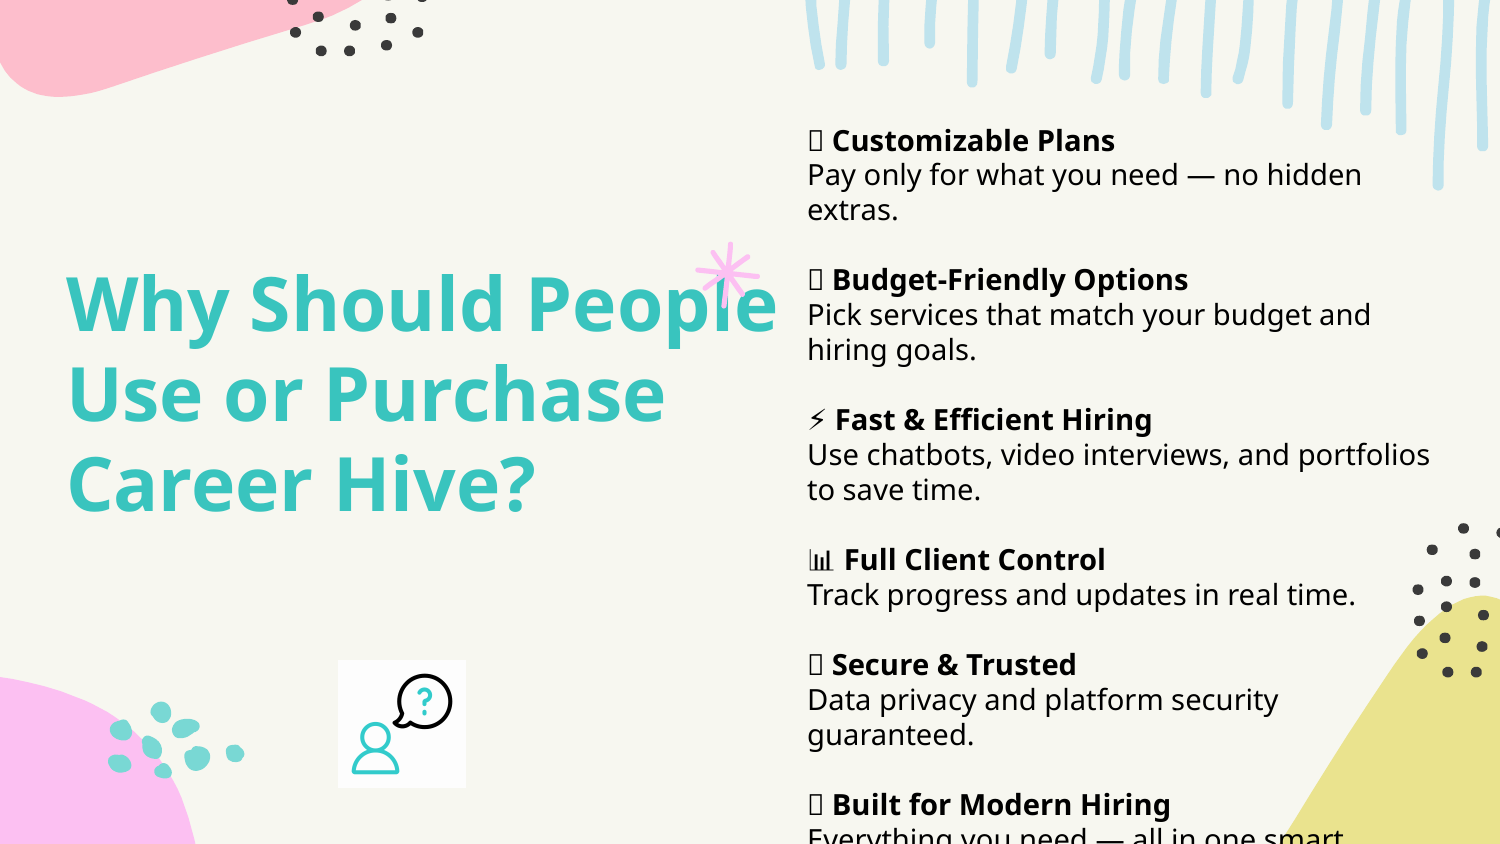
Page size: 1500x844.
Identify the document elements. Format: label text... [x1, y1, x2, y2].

text_box [695, 241, 760, 309]
picture [338, 659, 466, 788]
title Why Should People Use or Purchase Career Hive? [51, 241, 792, 512]
text_box 💡 Customizable Plans Pay only for what you need — no hidden extras. 💸 Budget-Friendly Options Pick services that match your budget and hiring goals. ⚡ Fast & Efficient Hiring Use chatbots, video interviews, and portfolios to save time. 📊 Full Client Control Track progress and updates in real time. 🔐 Secure & Trusted Data privacy and platform security guaranteed. 🧠 Built for Modern Hiring Everything you need — all in one smart system. [792, 114, 1449, 844]
